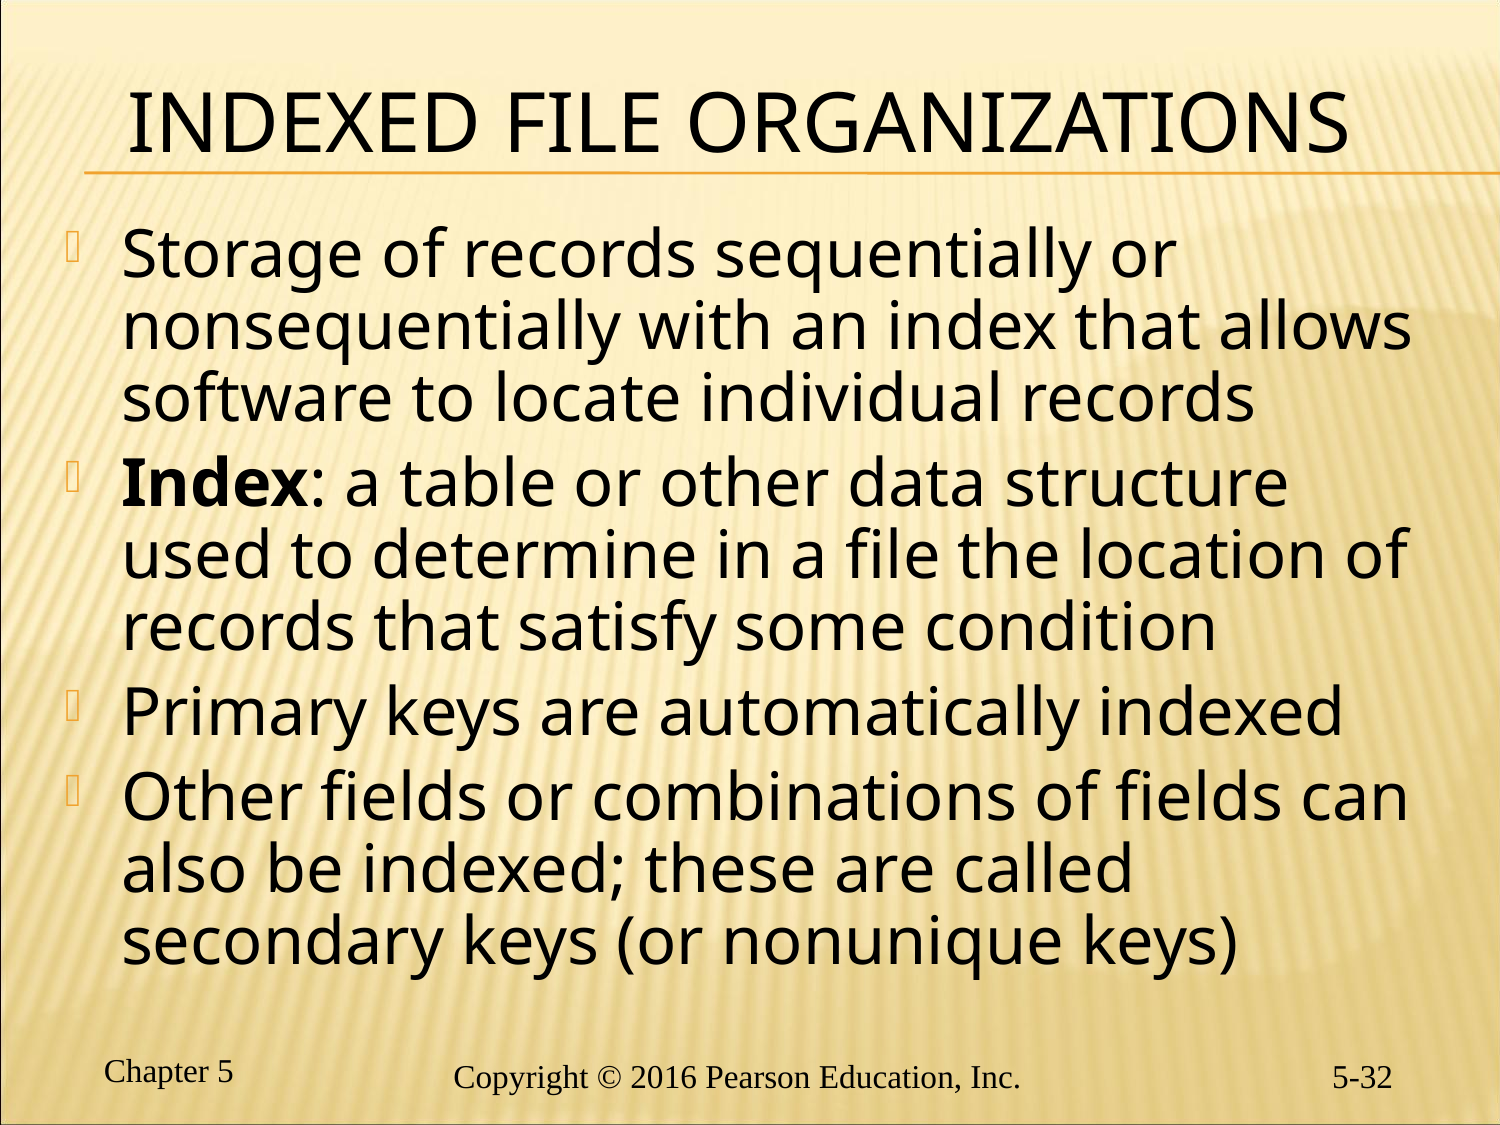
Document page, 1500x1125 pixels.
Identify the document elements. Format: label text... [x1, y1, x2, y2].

title Indexed File Organizations [112, 24, 1388, 212]
list Storage of records sequentially or nonsequentially with an index that allows software to locate individual records Index: a table or other data structure used to determine in a file the location of records that satisfy some condition Primary keys are automatically indexed Other fields or combinations of fields can also be indexed; these are called secondary keys (or nonunique keys) [50, 212, 1450, 888]
picture [0, 0, 1500, 1125]
